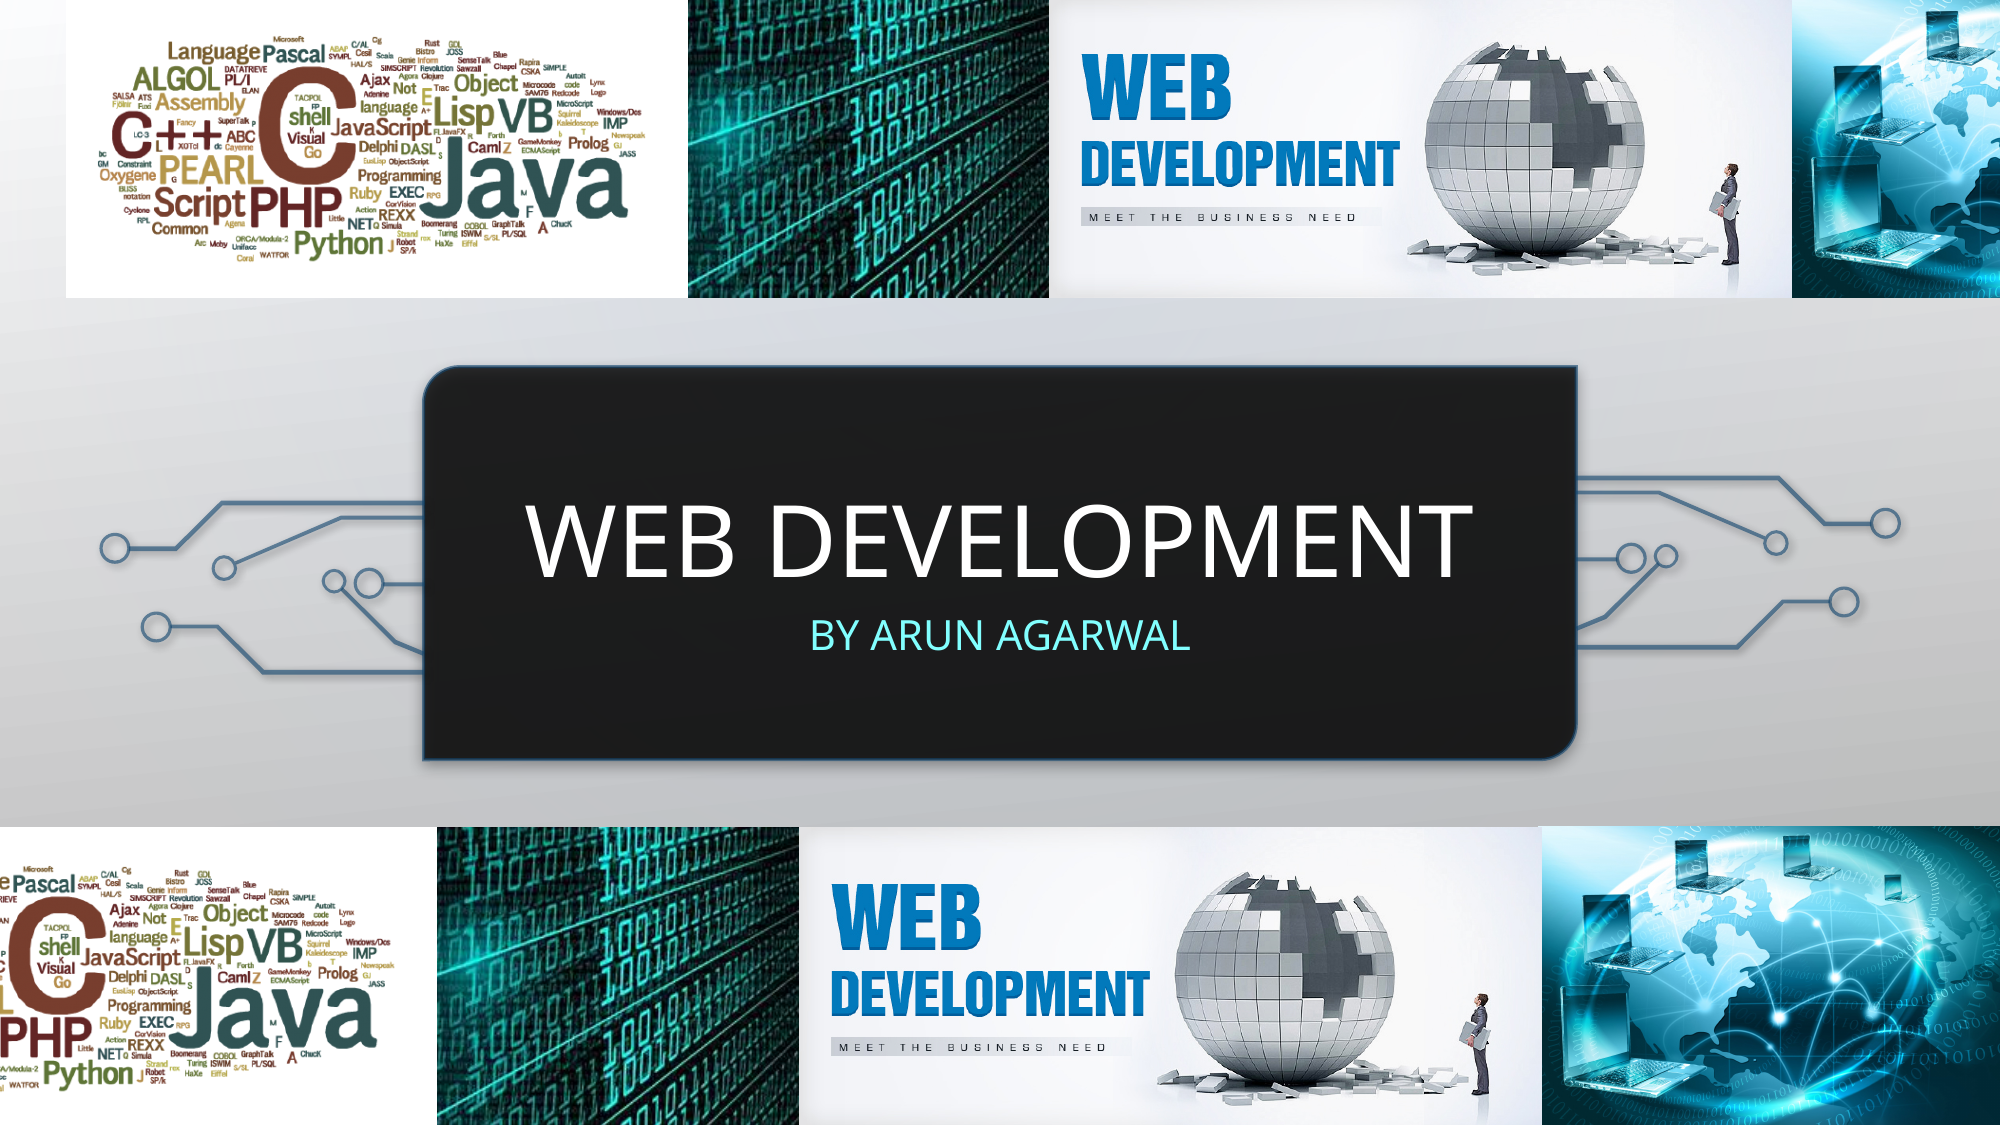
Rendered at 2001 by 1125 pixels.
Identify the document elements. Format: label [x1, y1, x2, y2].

text_box [0, 0, 2000, 821]
text_box [98, 475, 1902, 675]
text_box [66, 0, 2000, 300]
text_box [0, 824, 2000, 1125]
